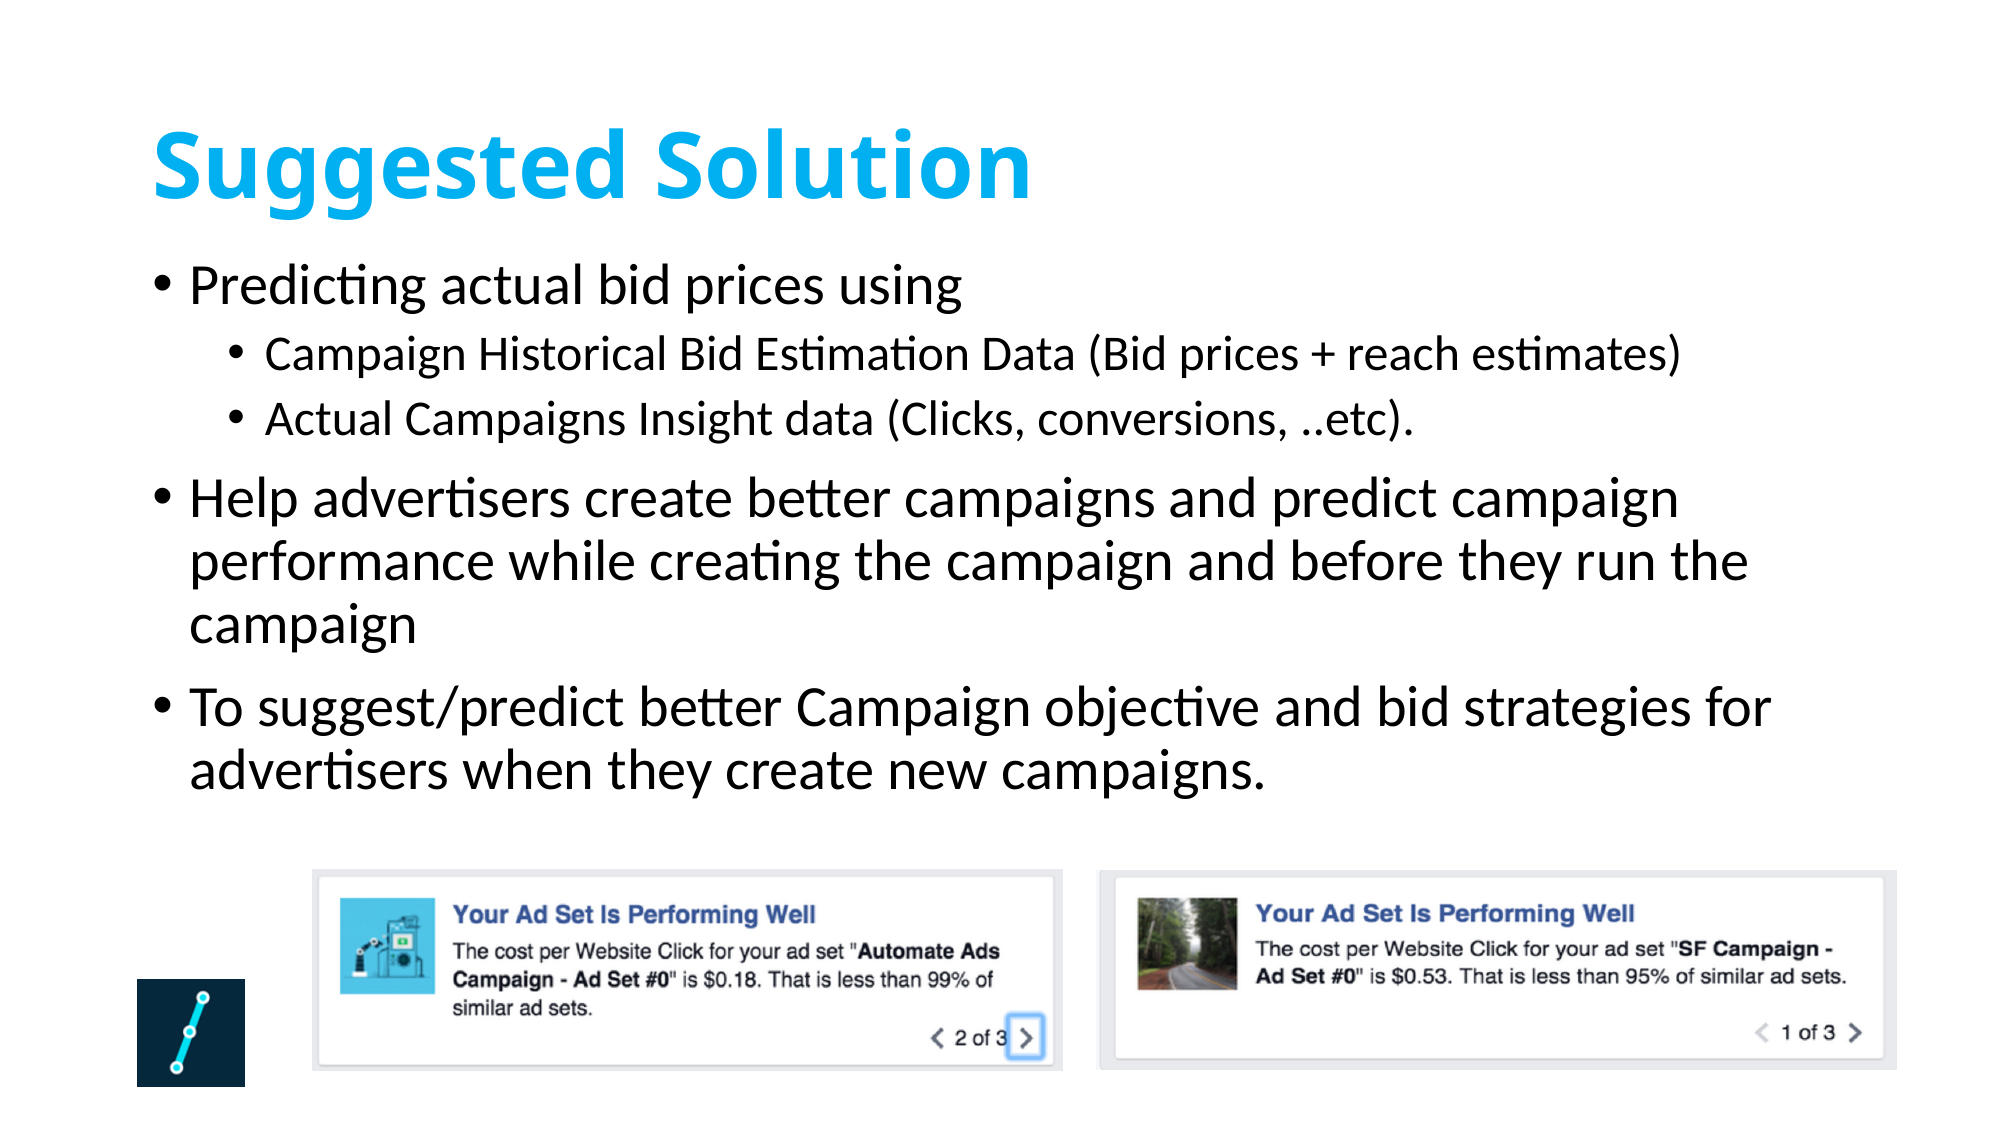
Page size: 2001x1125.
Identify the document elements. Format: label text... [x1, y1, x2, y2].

title Suggested Solution [137, 59, 1863, 246]
picture [312, 869, 1063, 1071]
list Predicting actual bid prices using Campaign Historical Bid Estimation Data (Bid prices + reach estimates) Actual Campaigns Insight data (Clicks, conversions, ..etc). Help advertisers create better campaigns and predict campaign performance while creating the campaign and before they run the campaign To suggest/predict better Campaign objective and bid strategies for advertisers when they create new campaigns. [137, 246, 1863, 961]
picture [137, 979, 245, 1087]
picture [1096, 870, 1897, 1070]
